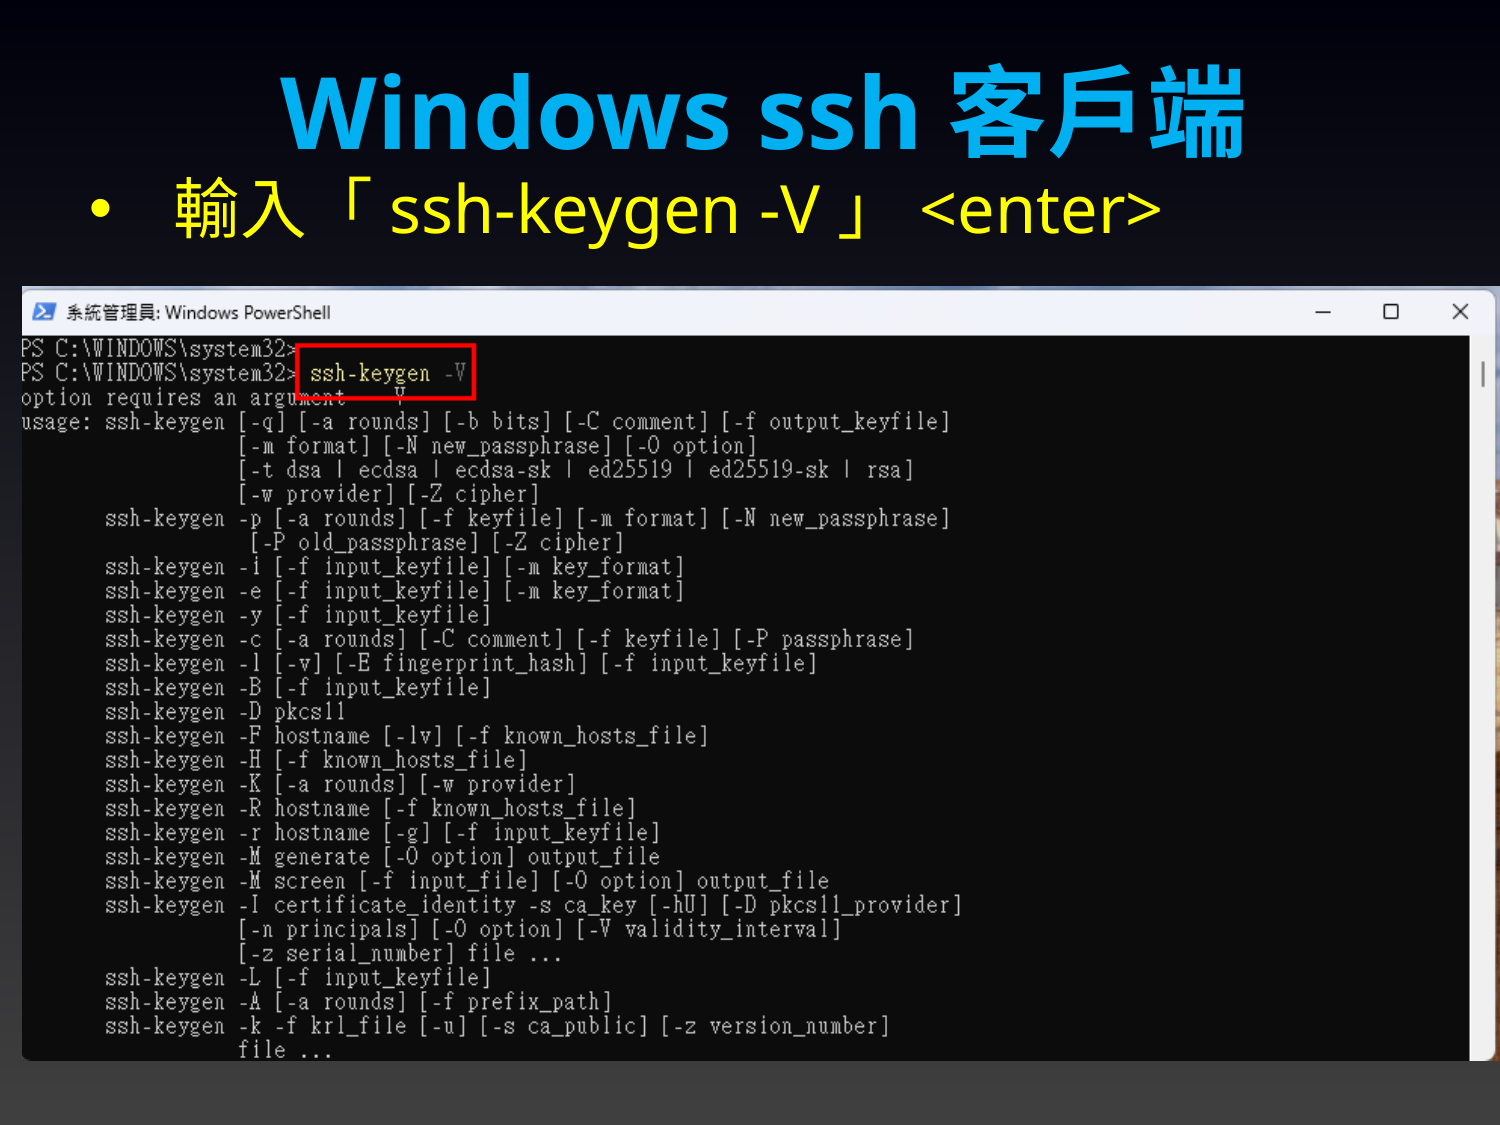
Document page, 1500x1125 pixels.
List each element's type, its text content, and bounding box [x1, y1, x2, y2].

text_box 輸入「ssh-keygen -V」<enter> [74, 159, 1500, 255]
text_box Windows ssh客戶端 [265, 22, 1426, 185]
picture [22, 285, 1500, 1061]
